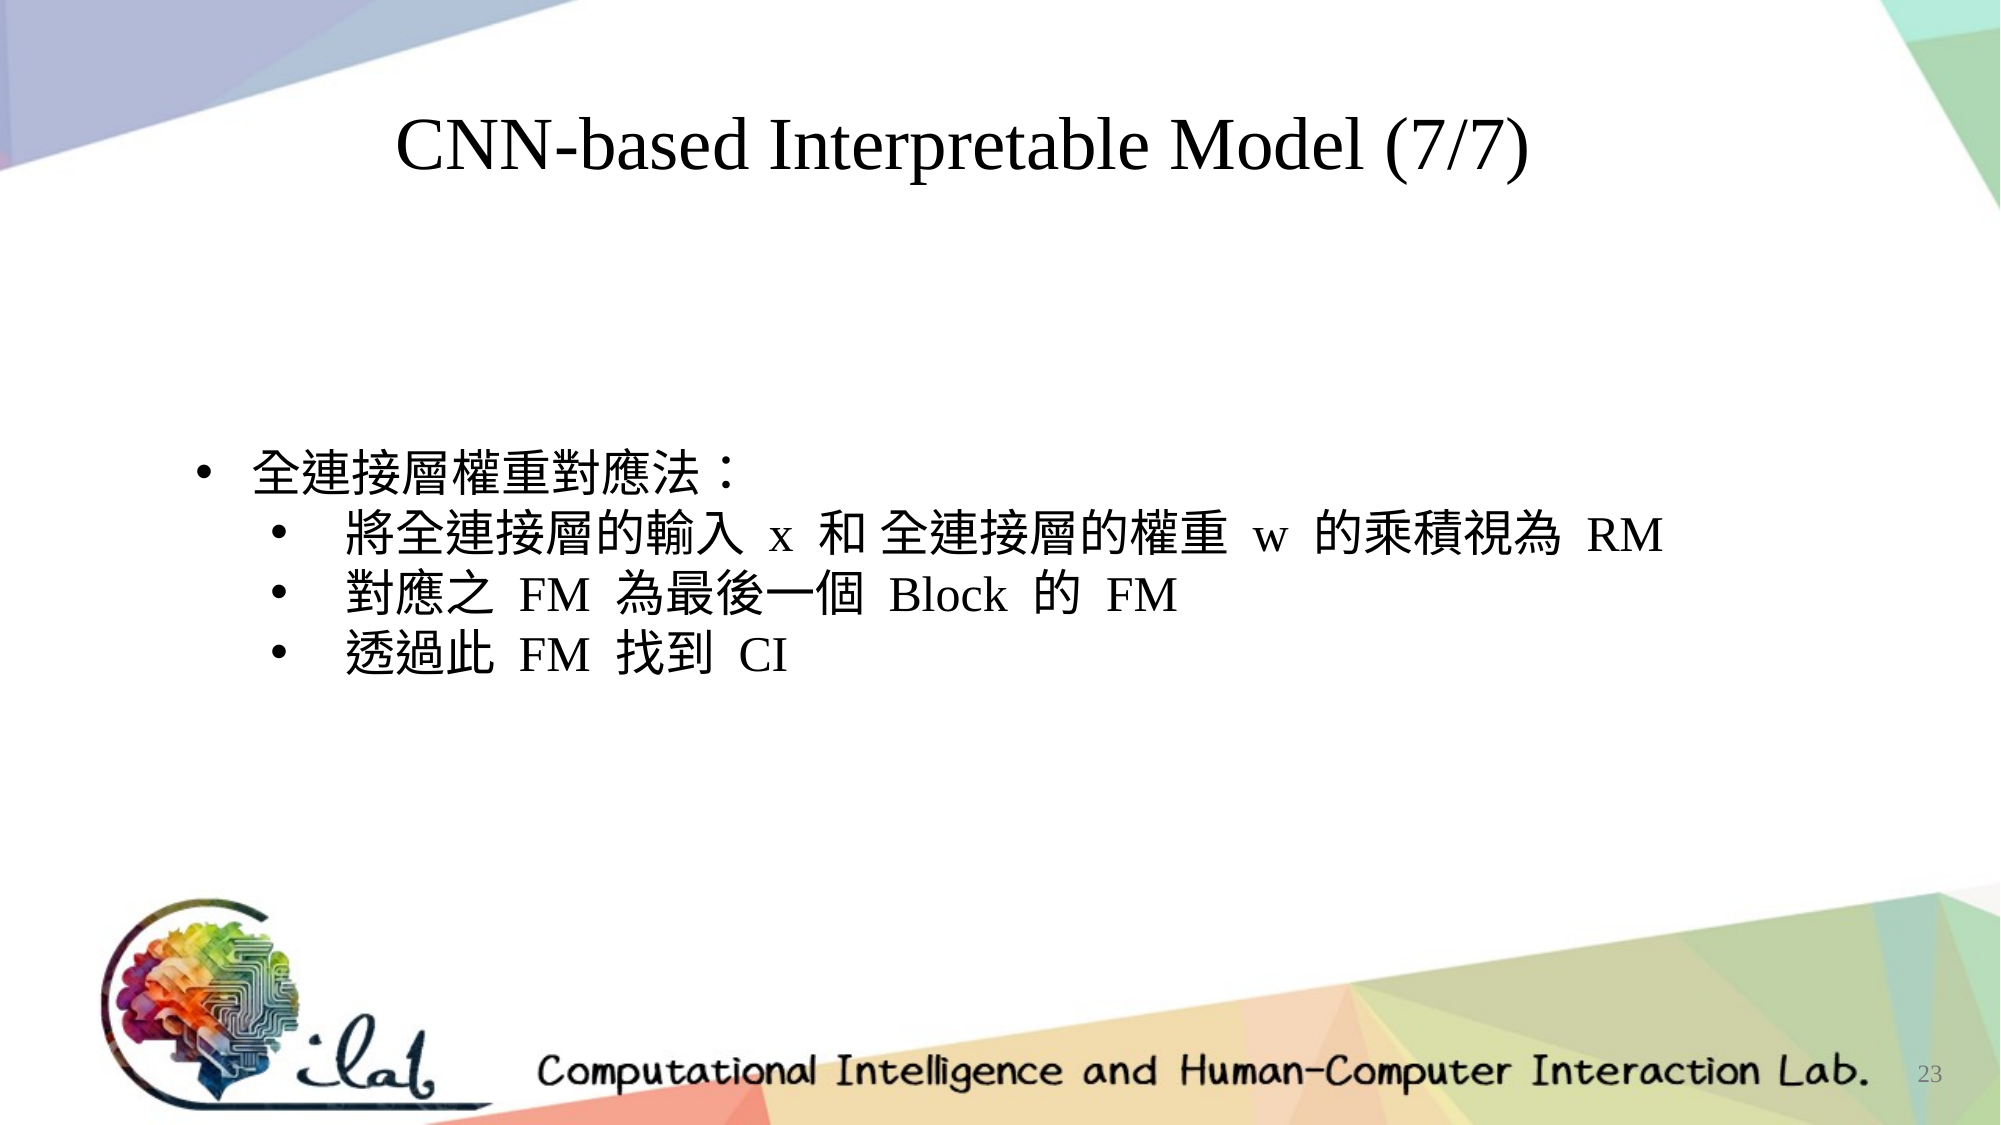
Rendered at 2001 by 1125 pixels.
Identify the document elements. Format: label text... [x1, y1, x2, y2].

text_box CNN-based Interpretable Model (7/7) [381, 87, 1629, 192]
slide_number 23 [1507, 1042, 1958, 1103]
picture [0, 0, 2001, 1125]
text_box 全連接層權重對應法： 將全連接層的輸入 x 和 全連接層的權重 w 的乘積視為 RM 對應之 FM 為最後一個 Block 的 FM 透過此 FM 找到 CI [180, 433, 1829, 689]
